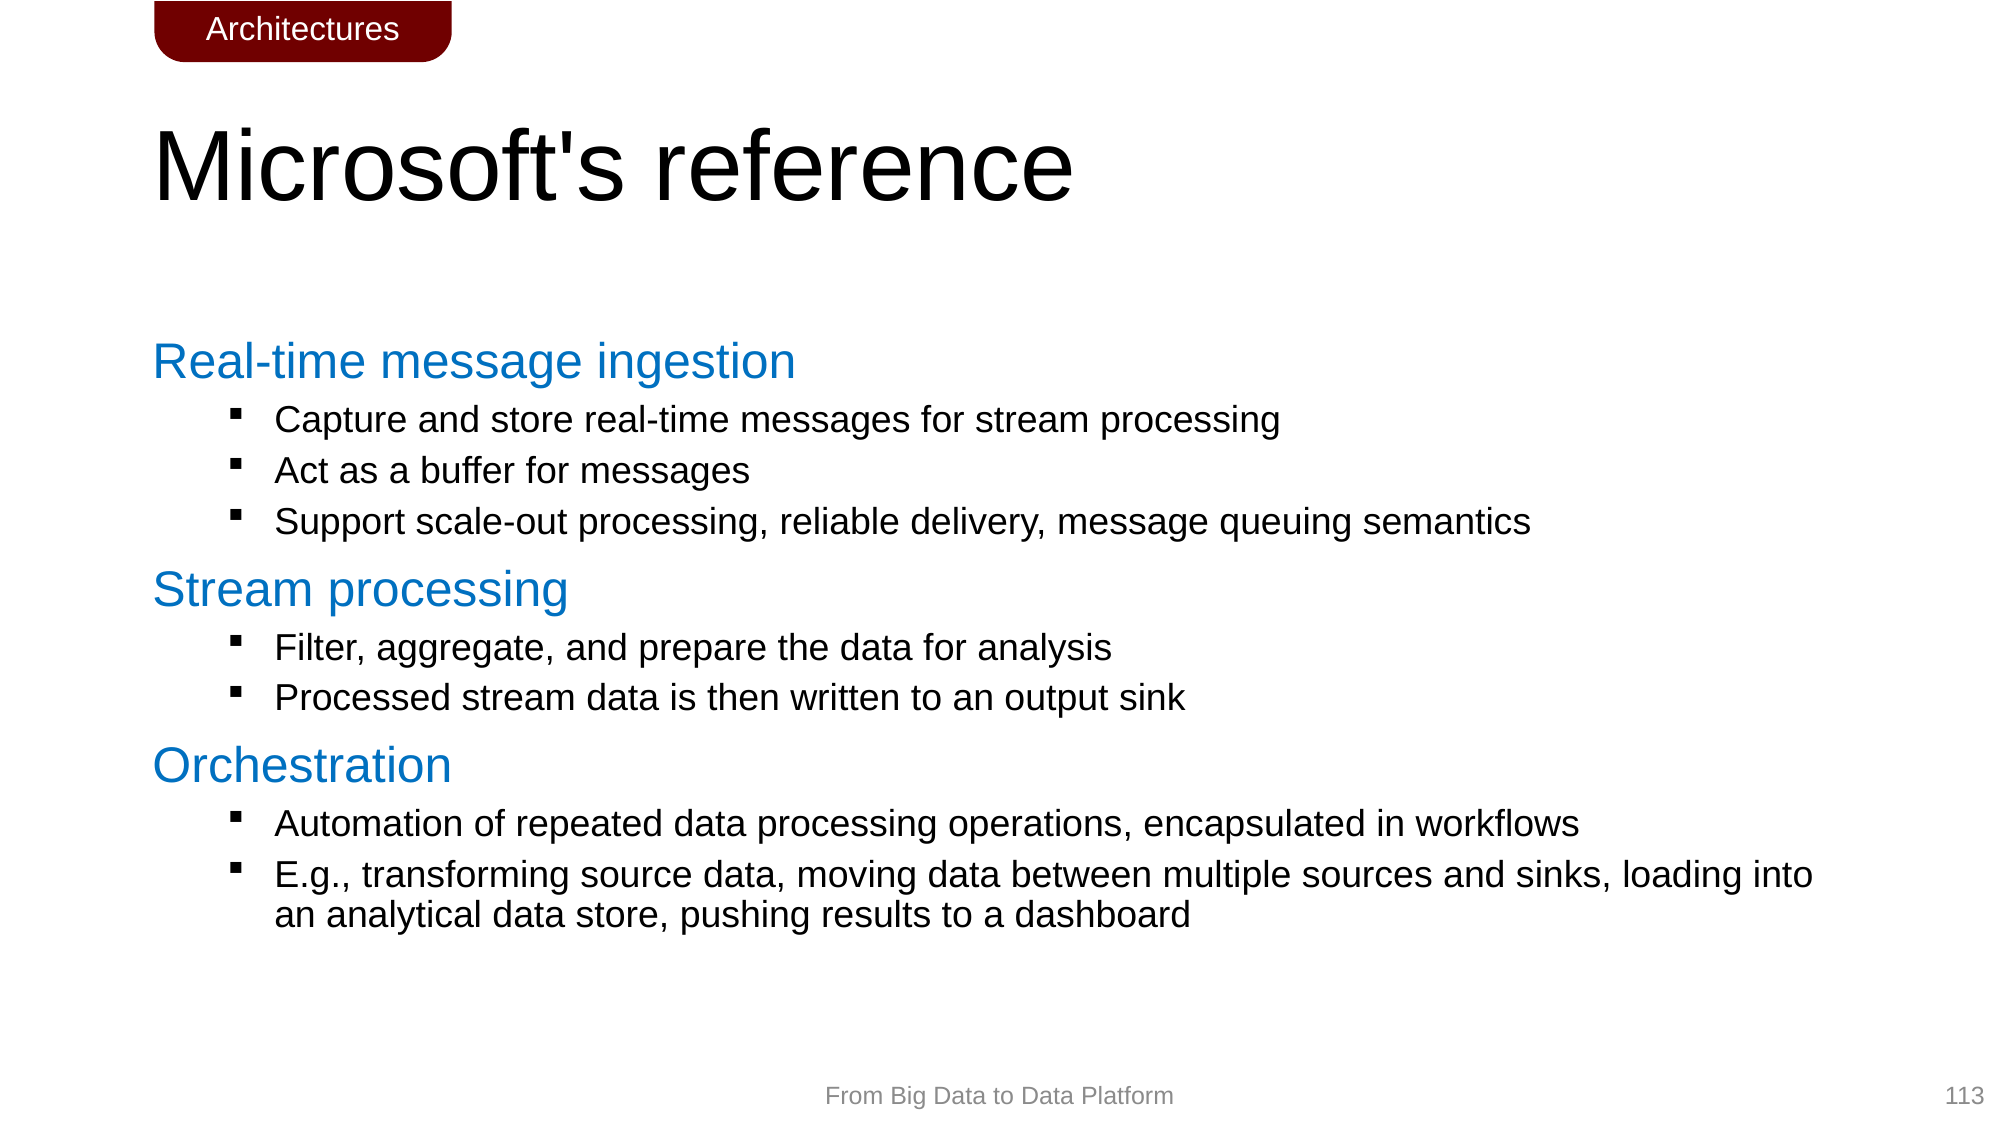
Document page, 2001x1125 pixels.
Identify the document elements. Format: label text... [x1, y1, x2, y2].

text_box Architectures [154, 1, 452, 63]
slide_number 113 [1550, 1065, 2000, 1125]
list Real-time message ingestion Capture and store real-time messages for stream processing Act as a buffer for messages Support scale-out processing, reliable delivery, message queuing semantics Stream processing Filter, aggregate, and prepare the data for analysis Processed stream data is then written to an output sink Orchestration Automation of repeated data processing operations, encapsulated in workflows E.g., transforming source data, moving data between multiple sources and sinks, loading into an analytical data store, pushing results to a dashboard [137, 278, 1863, 993]
title Microsoft's reference [137, 59, 1863, 278]
